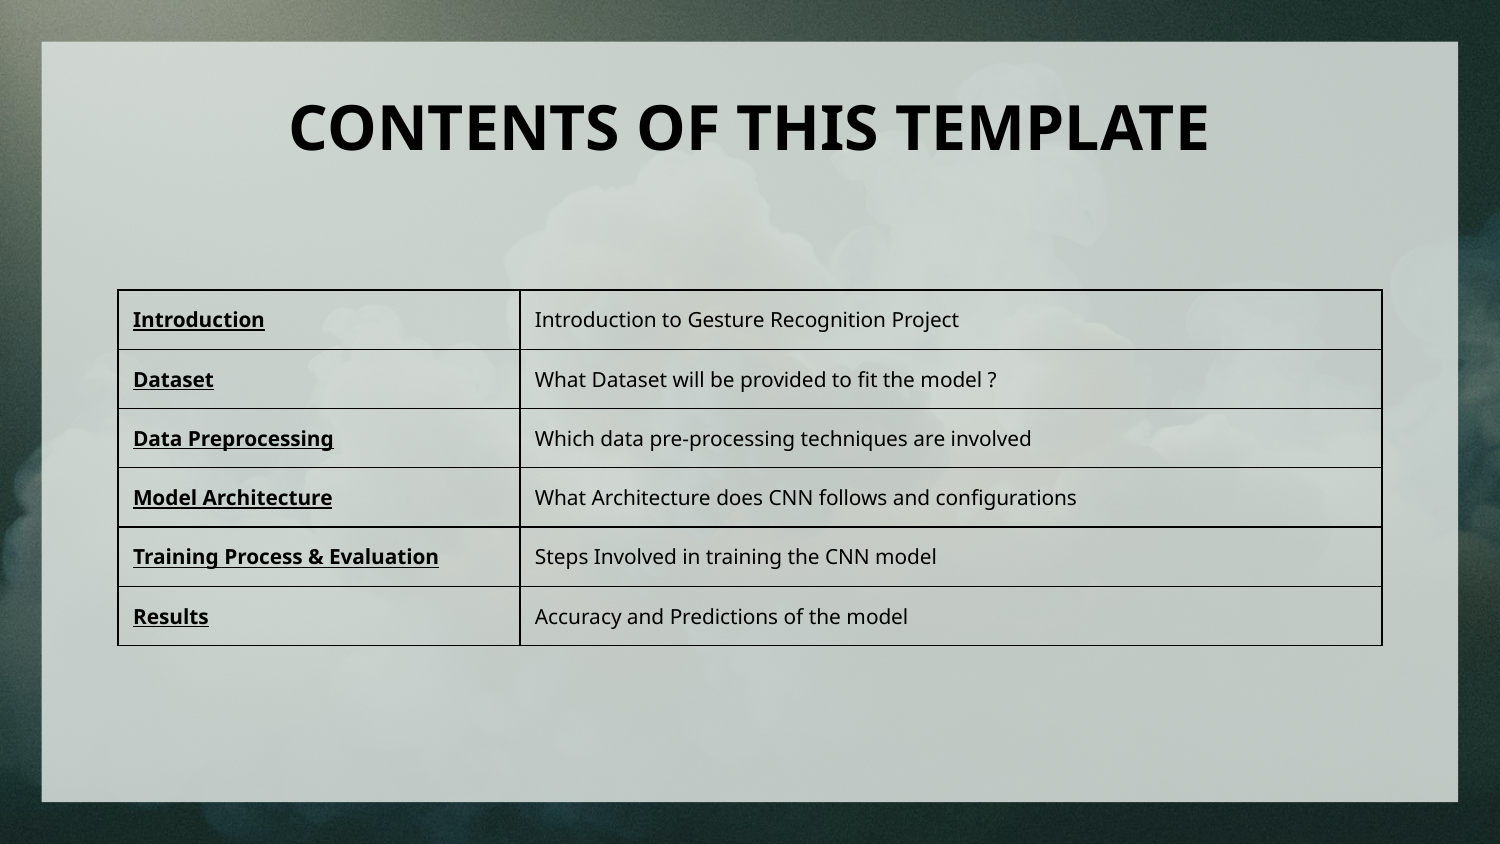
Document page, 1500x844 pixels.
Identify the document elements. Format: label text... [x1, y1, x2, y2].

table_cell Training Process & Evaluation [119, 528, 519, 586]
table_cell Dataset [119, 350, 519, 408]
table_header Introduction [119, 291, 519, 349]
table_cell Data Preprocessing [119, 409, 519, 467]
table_cell Which data pre-processing techniques are involved [521, 409, 1381, 467]
table_cell Results [119, 587, 519, 645]
table_header Introduction to Gesture Recognition Project [521, 291, 1381, 349]
table_cell What Dataset will be provided to fit the model ? [521, 350, 1381, 408]
table_cell Model Architecture [119, 468, 519, 526]
table_cell Accuracy and Predictions of the model [521, 587, 1381, 645]
title CONTENTS OF THIS TEMPLATE [118, 72, 1382, 167]
table_cell What Architecture does CNN follows and configurations [521, 468, 1381, 526]
table_cell Steps Involved in training the CNN model [521, 528, 1381, 586]
